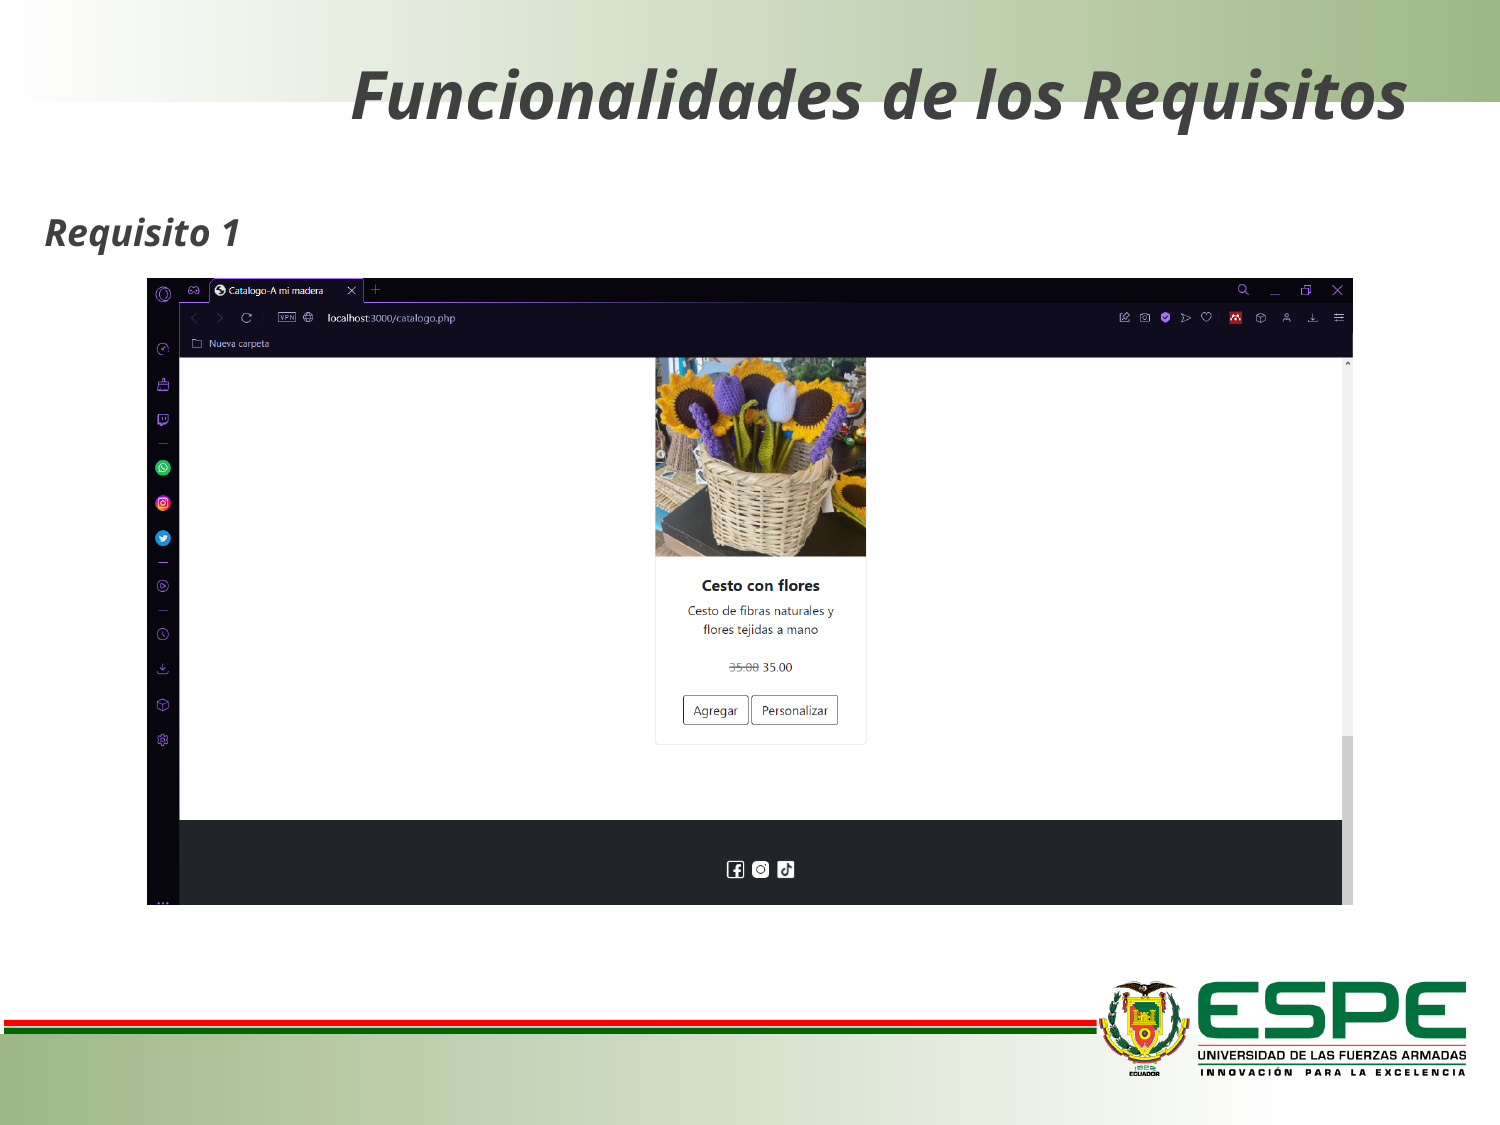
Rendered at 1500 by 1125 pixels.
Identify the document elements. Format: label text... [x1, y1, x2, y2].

picture [147, 278, 1353, 906]
title Funcionalidades de los Requisitos [75, 45, 1425, 233]
text_box Requisito 1 [29, 201, 780, 261]
picture [1099, 981, 1466, 1076]
